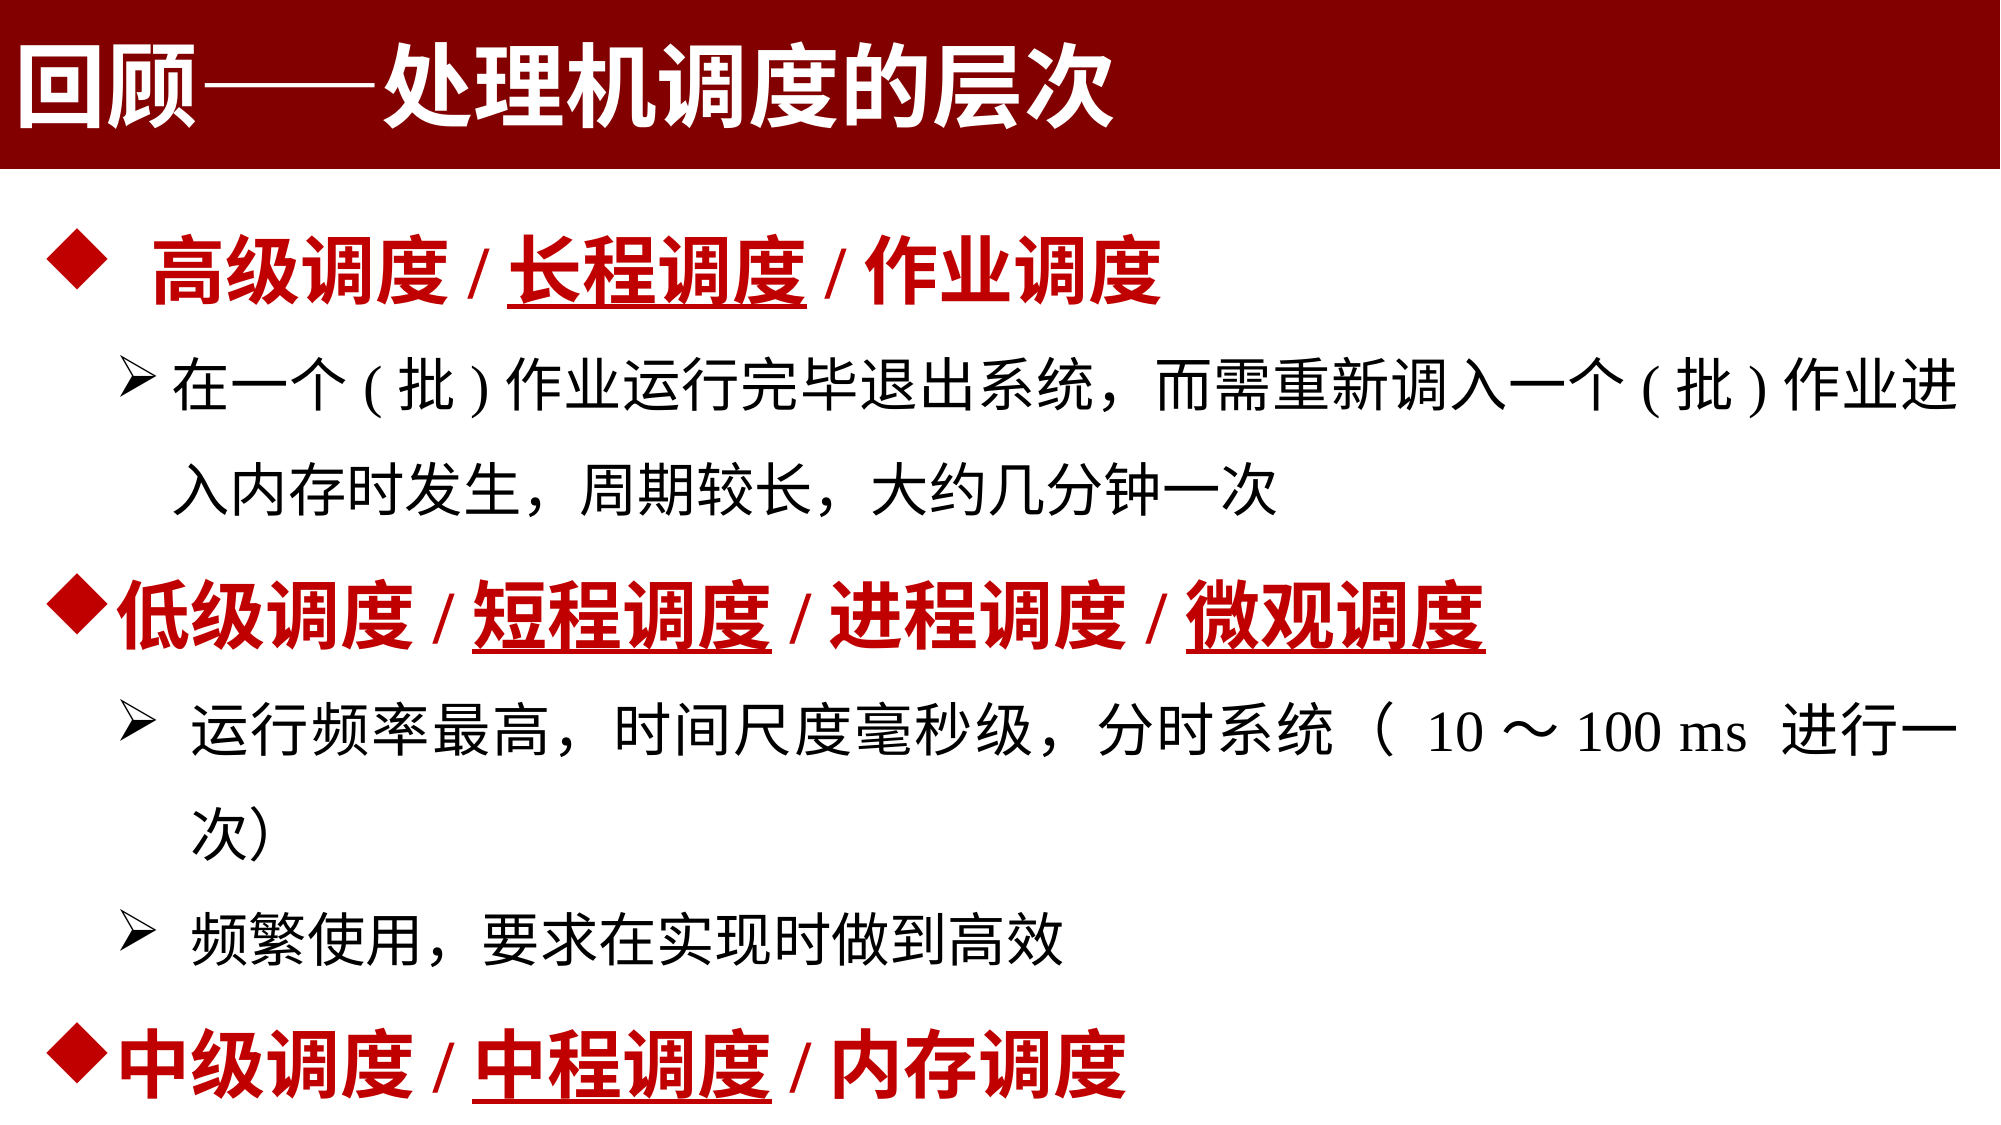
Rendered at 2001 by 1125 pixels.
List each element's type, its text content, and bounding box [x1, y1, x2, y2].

text_box 高级调度/长程调度/作业调度 在一个(批)作业运行完毕退出系统，而需重新调入一个(批)作业进入内存时发生，周期较长，大约几分钟一次 低级调度/短程调度/进程调度/微观调度 运行频率最高，时间尺度毫秒级，分时系统（ 10～100 ms 进行一次） 频繁使用，要求在实现时做到高效 中级调度/中程调度/内存调度 运行频率基本上介于上述两种调度之间 [25, 170, 1975, 1125]
text_box [0, 0, 2000, 237]
